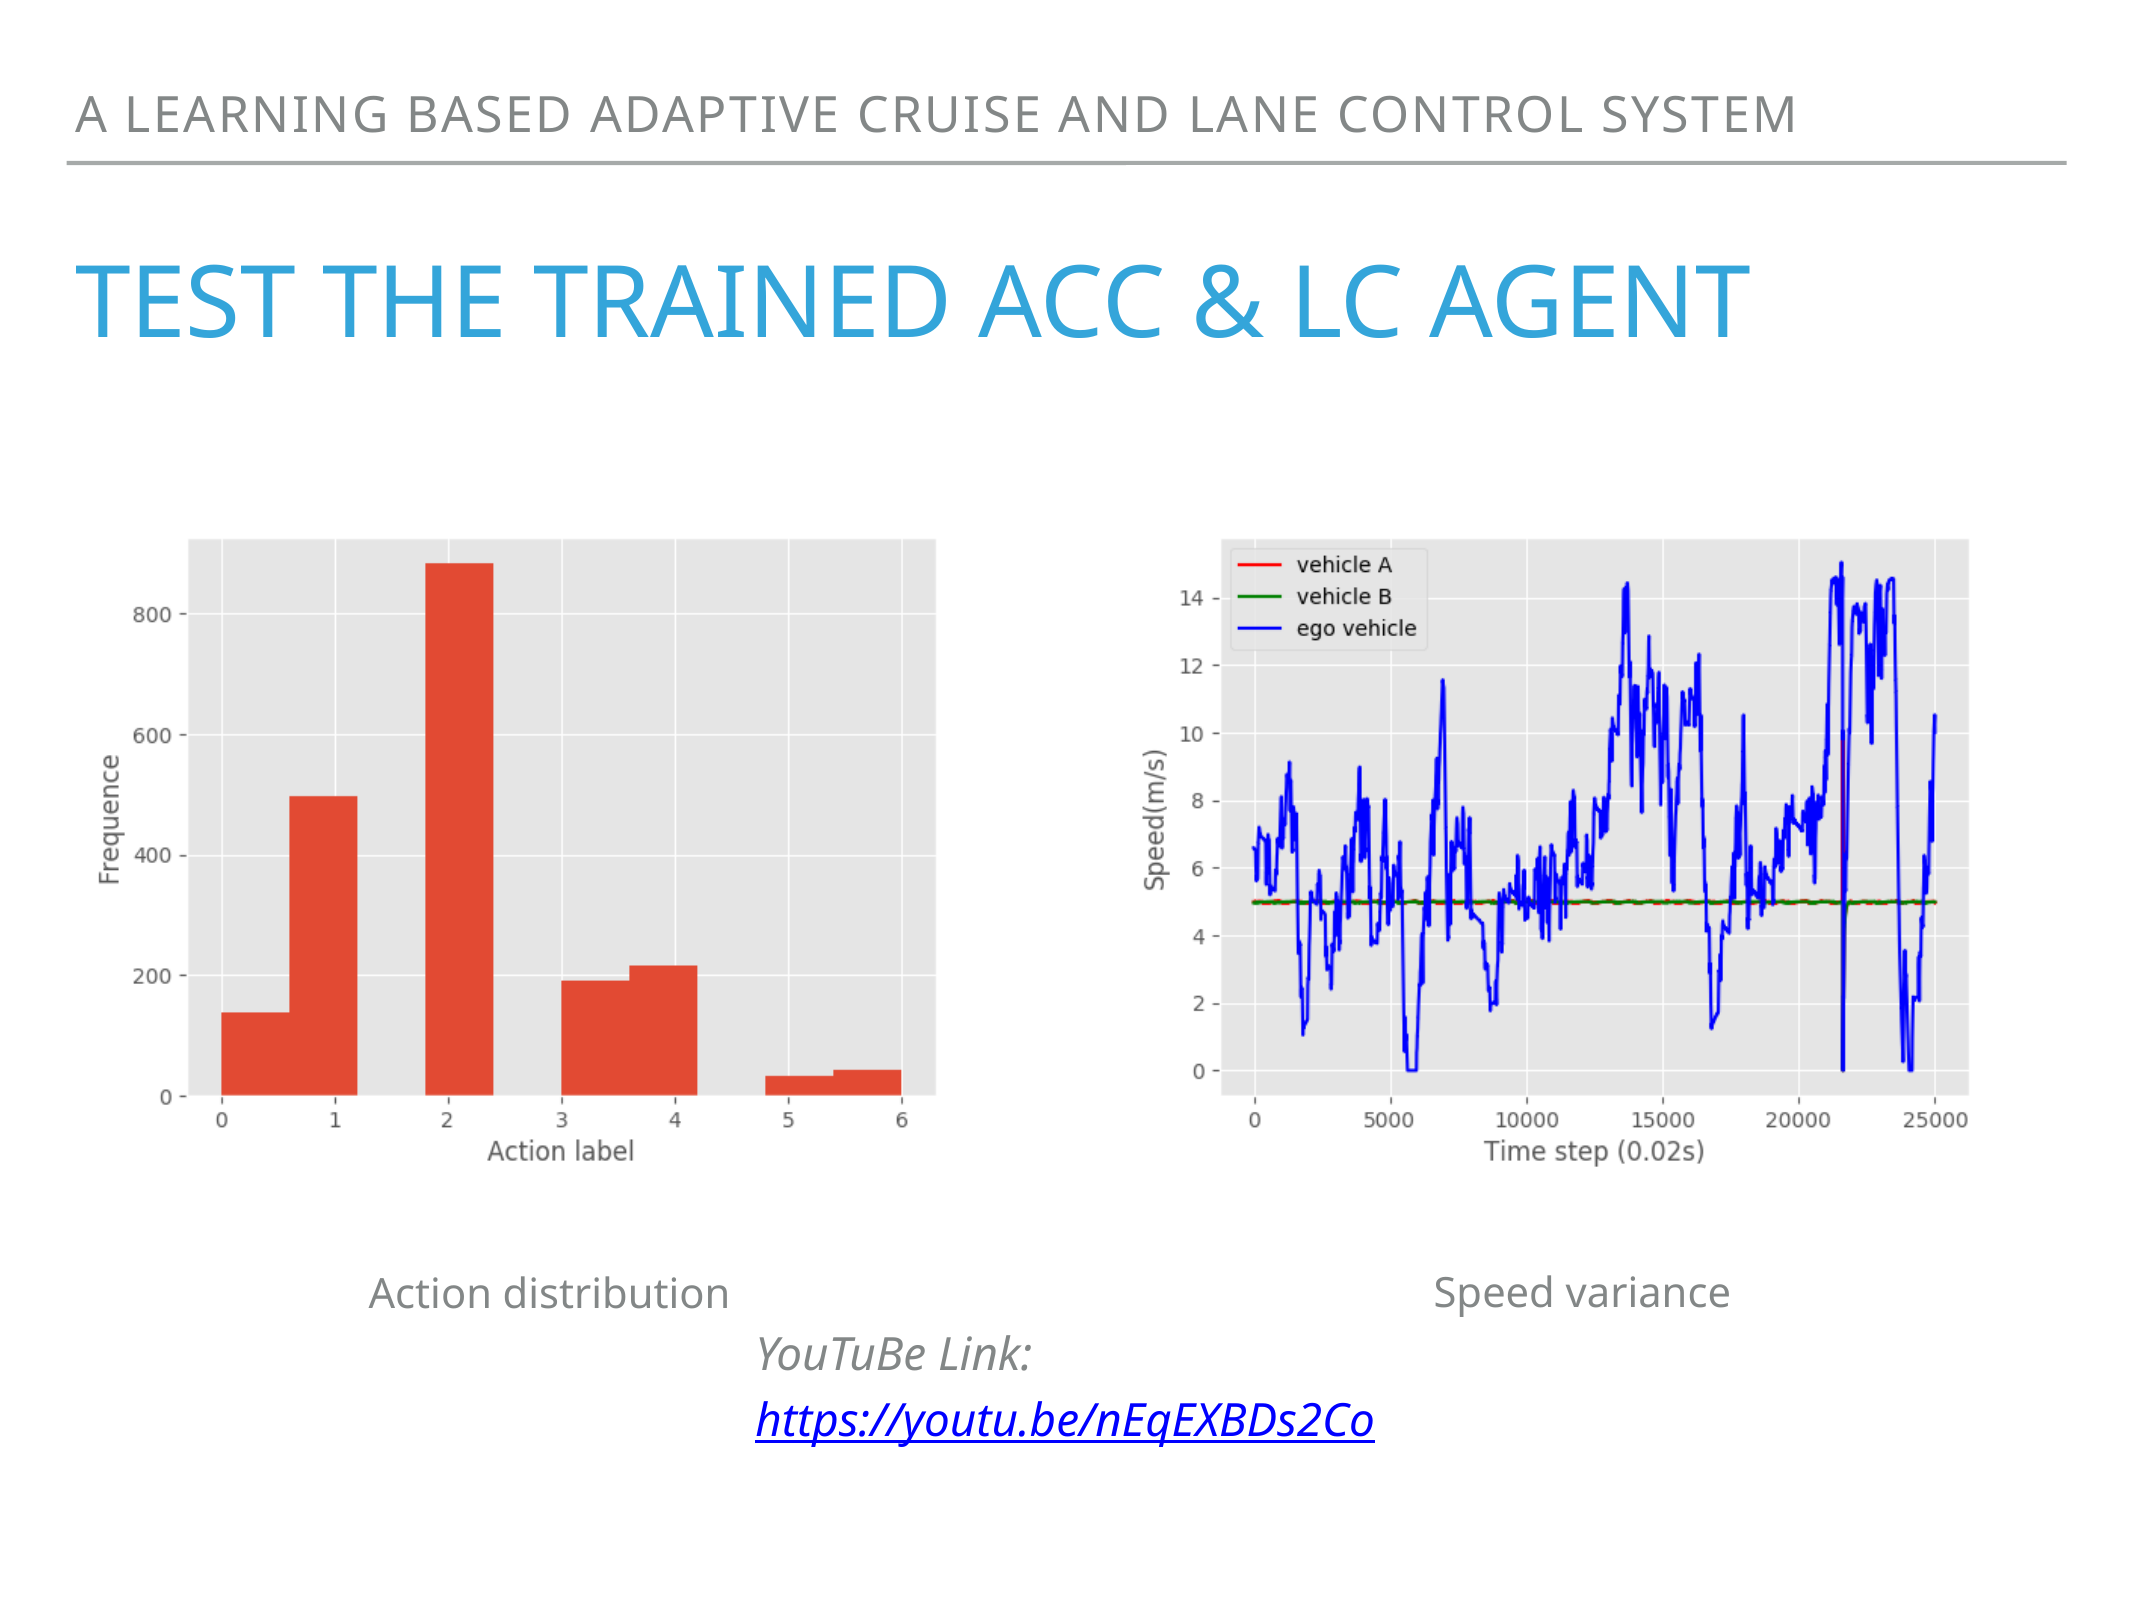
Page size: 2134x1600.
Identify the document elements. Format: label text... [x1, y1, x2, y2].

text_box YouTuBe Link: https://youtu.be/nEqEXBDs2Co [747, 1307, 1384, 1461]
text_box Speed variance [1425, 1257, 1740, 1325]
picture [1098, 450, 2067, 1176]
title Test The trained acc & LC agent [66, 251, 2068, 372]
list A Learning based Adaptive Cruise and Lane Control System [66, 74, 1901, 151]
picture [65, 450, 1034, 1176]
text_box Action distribution [360, 1258, 739, 1326]
